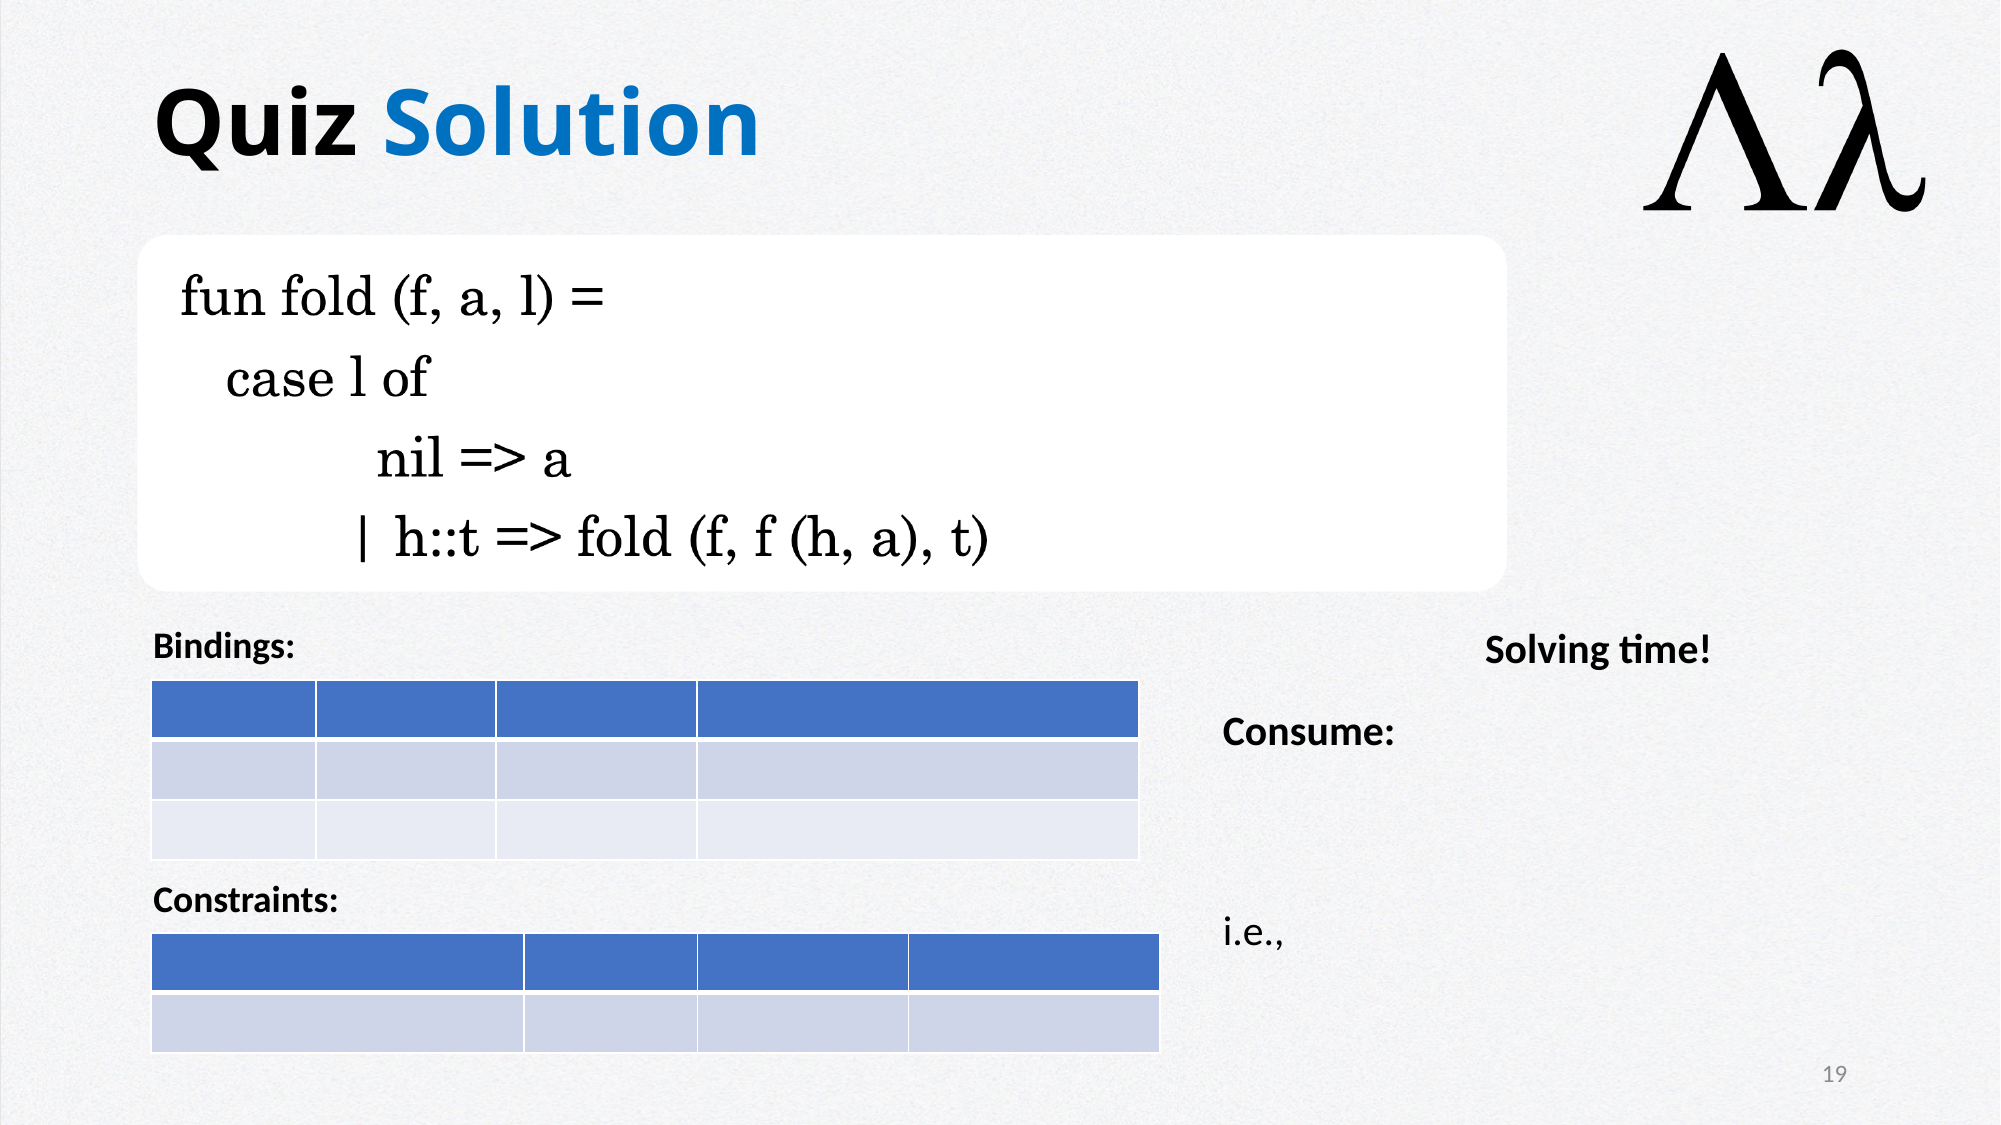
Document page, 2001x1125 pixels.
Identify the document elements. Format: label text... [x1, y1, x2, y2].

slide_number 18 [1412, 1042, 1863, 1103]
picture [0, 0, 2001, 1125]
text_box Solving time! [1470, 613, 1728, 679]
text_box Constraints: [138, 844, 354, 995]
text_box Bindings: [138, 592, 311, 742]
title Quiz Solution [137, 17, 1863, 235]
